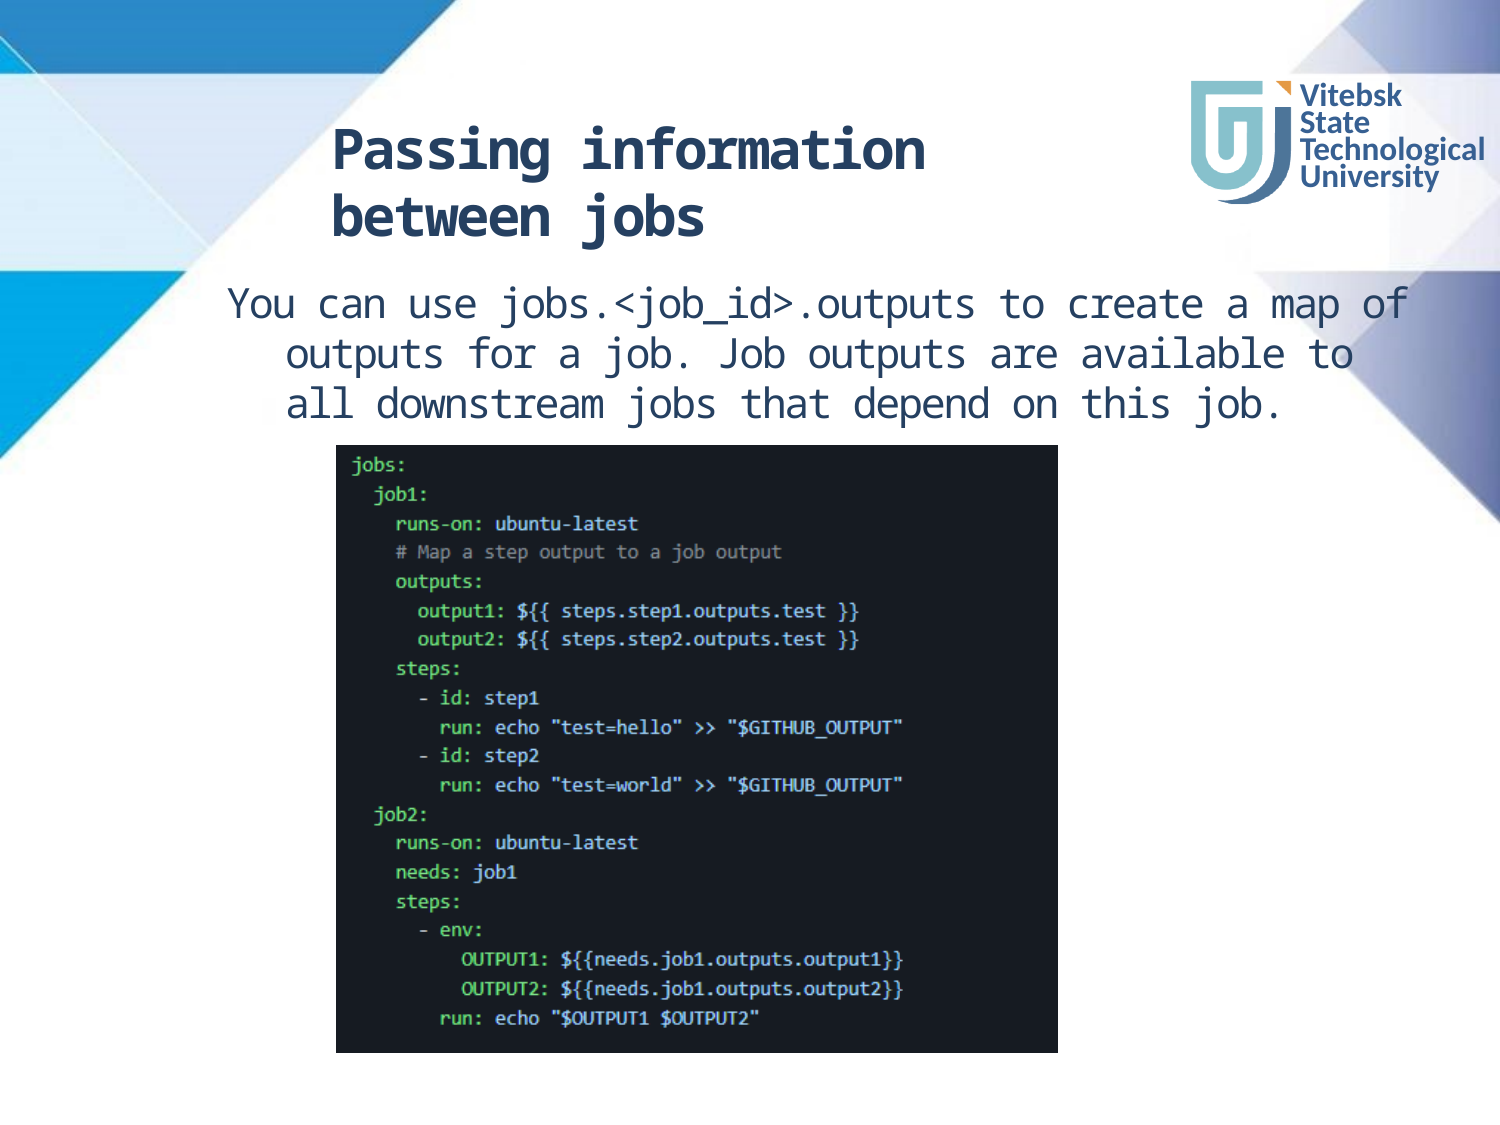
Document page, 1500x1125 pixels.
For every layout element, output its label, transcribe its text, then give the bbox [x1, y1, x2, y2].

picture [0, 0, 1500, 1125]
title Passing information between jobs [316, 105, 1176, 256]
list You can use jobs.<job_id>.outputs to create a map of outputs for a job. Job outputs are available to all downstream jobs that depend on this job. [210, 269, 1454, 1007]
